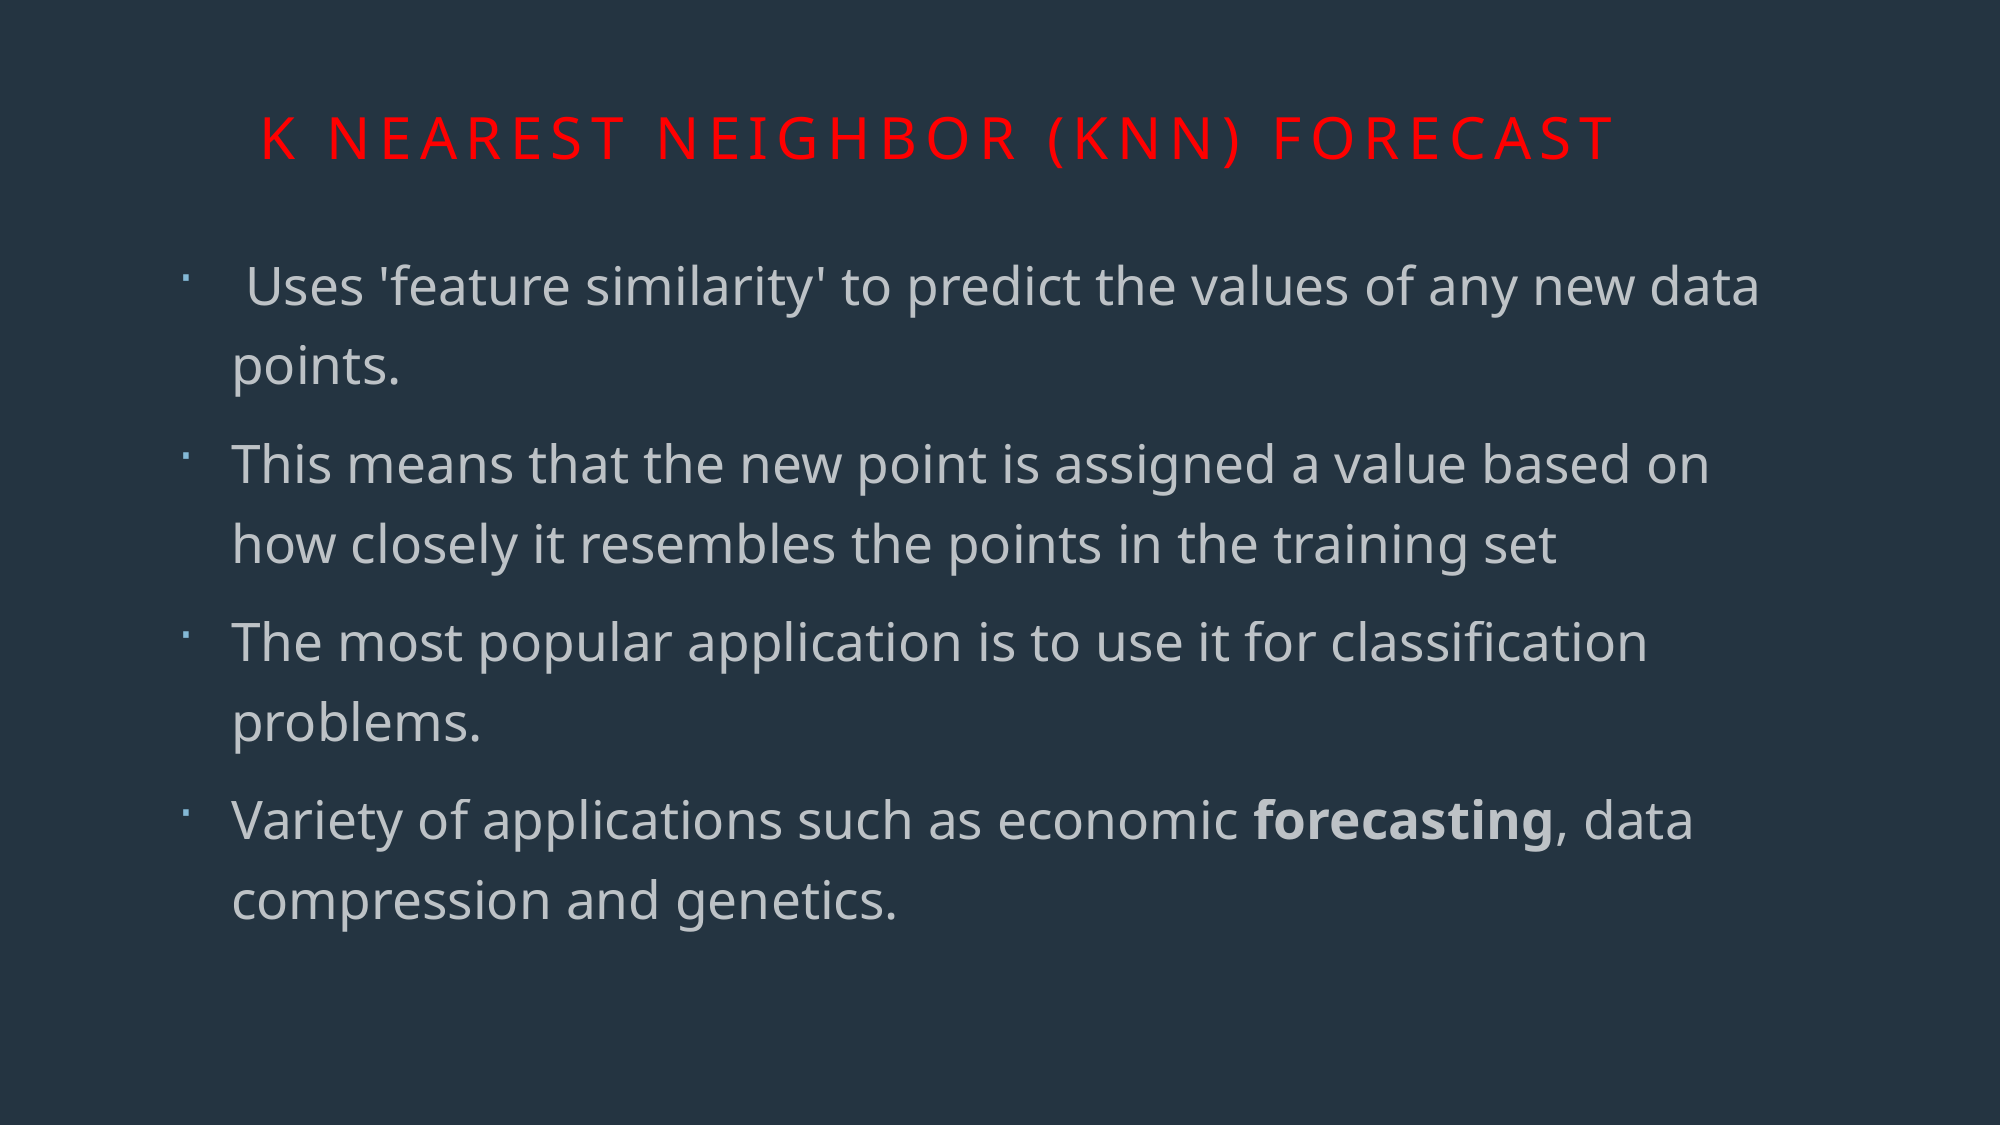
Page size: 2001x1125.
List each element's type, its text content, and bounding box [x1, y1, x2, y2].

list Uses 'feature similarity' to predict the values of any new data points. This means that the new point is assigned a value based on how closely it resembles the points in the training set The most popular application is to use it for classification problems. Variety of applications such as economic forecasting, data compression and genetics. [177, 235, 1823, 890]
title K Nearest Neighbor (KNN) Forecast [187, 100, 1834, 210]
